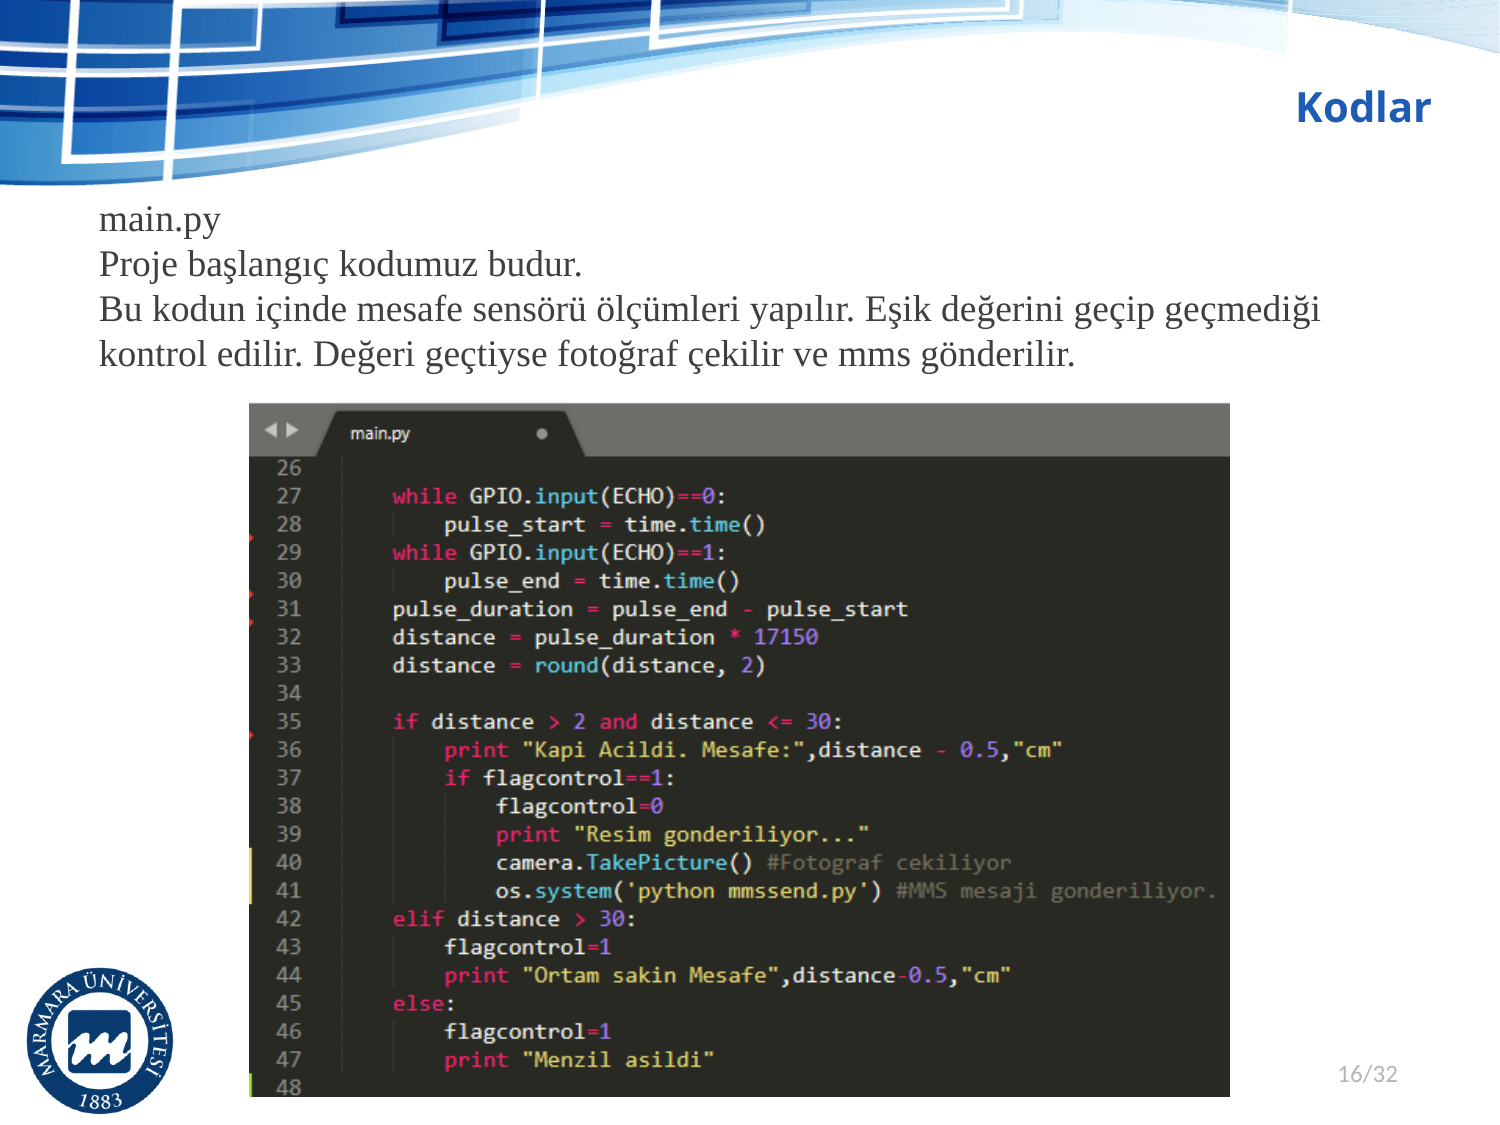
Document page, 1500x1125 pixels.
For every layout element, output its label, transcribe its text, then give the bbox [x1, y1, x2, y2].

text_box main.py Proje başlangıç kodumuz budur. Bu kodun içinde mesafe sensörü ölçümleri yapılır. Eşik değerini geçip geçmediği kontrol edilir. Değeri geçtiyse fotoğraf çekilir ve mms gönderilir. [99, 191, 1420, 374]
picture [0, 0, 1500, 1115]
text_box Kodlar [440, 79, 1448, 195]
slide_number 16/32 [1060, 1042, 1399, 1103]
